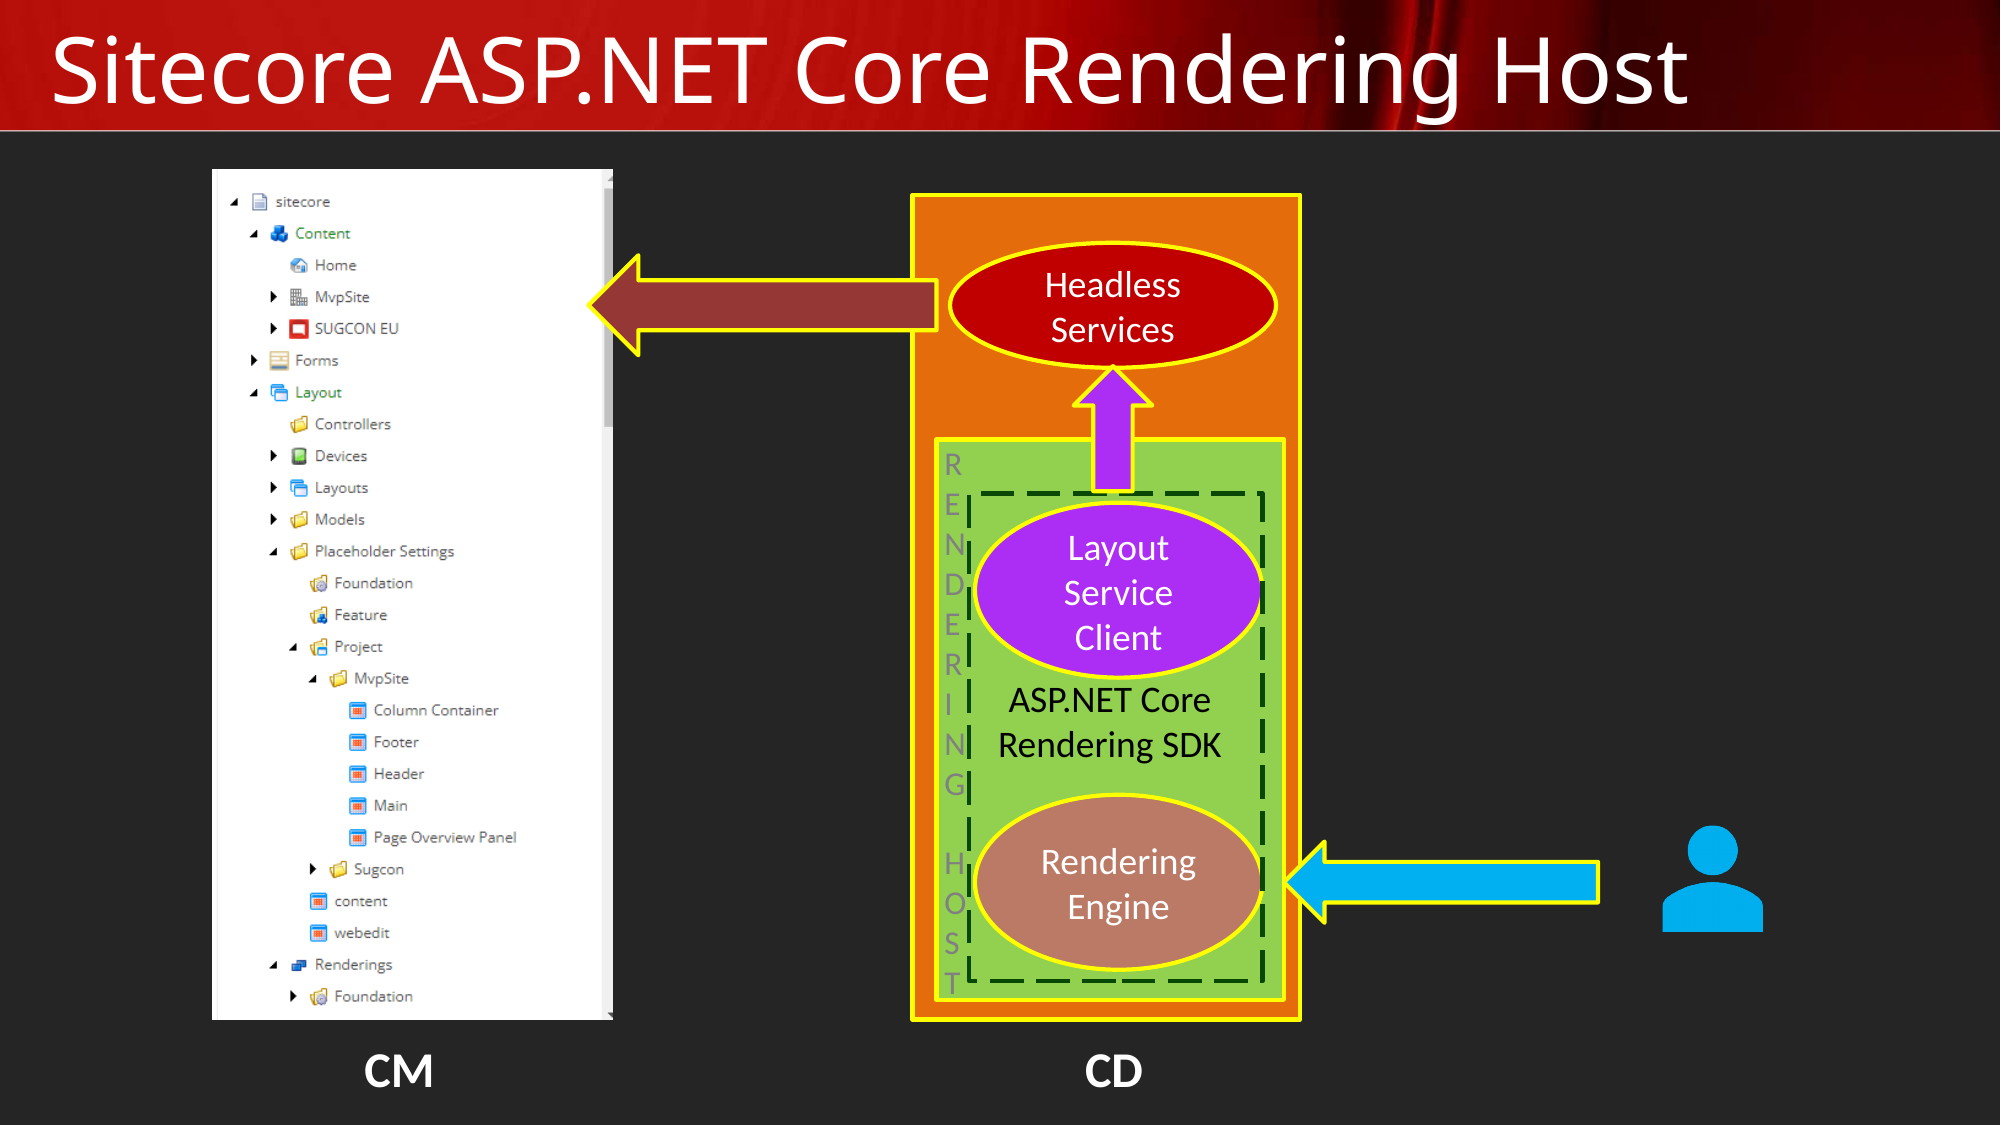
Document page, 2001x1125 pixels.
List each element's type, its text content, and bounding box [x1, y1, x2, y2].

text_box RENDER IN G HOST [929, 434, 981, 1009]
text_box CD [1084, 1037, 1182, 1098]
text_box [616, 253, 939, 358]
text_box [981, 491, 1265, 983]
text_box CM [364, 1037, 461, 1098]
text_box [910, 193, 1302, 1022]
title Sitecore ASP.NET Core Rendering Host [50, 11, 1919, 123]
picture [1637, 803, 1788, 954]
text_box ASP.NET Core Rendering SDK [981, 437, 1286, 1002]
text_box [1281, 839, 1601, 925]
picture [212, 169, 613, 1020]
picture [0, 0, 2000, 130]
text_box Headless Services [947, 240, 1279, 370]
text_box [1071, 364, 1155, 494]
